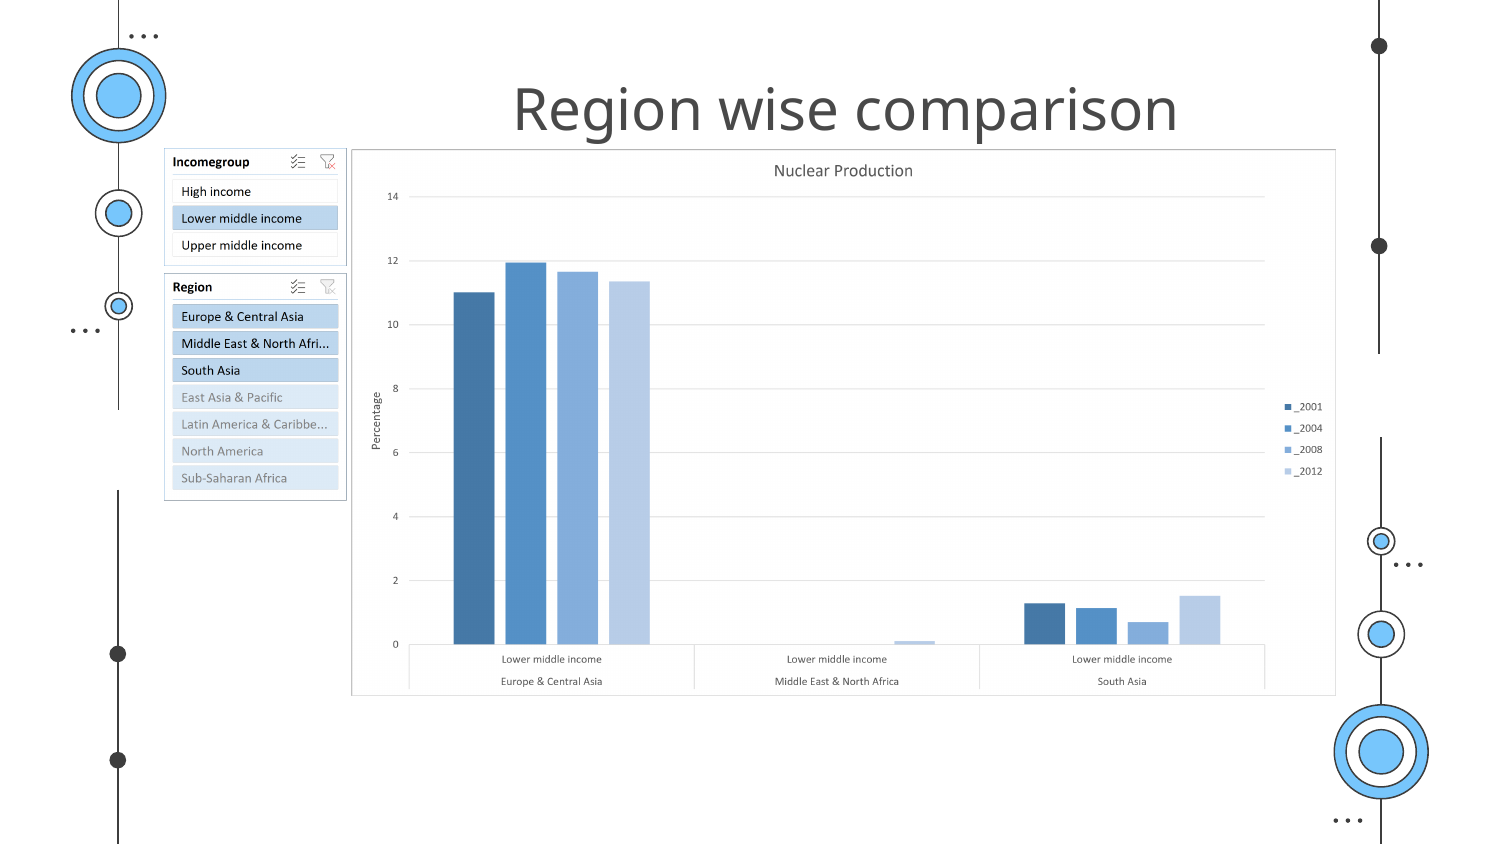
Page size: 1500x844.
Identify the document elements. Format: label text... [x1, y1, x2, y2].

title Region wise comparison [394, 56, 1297, 146]
picture [163, 147, 1336, 696]
